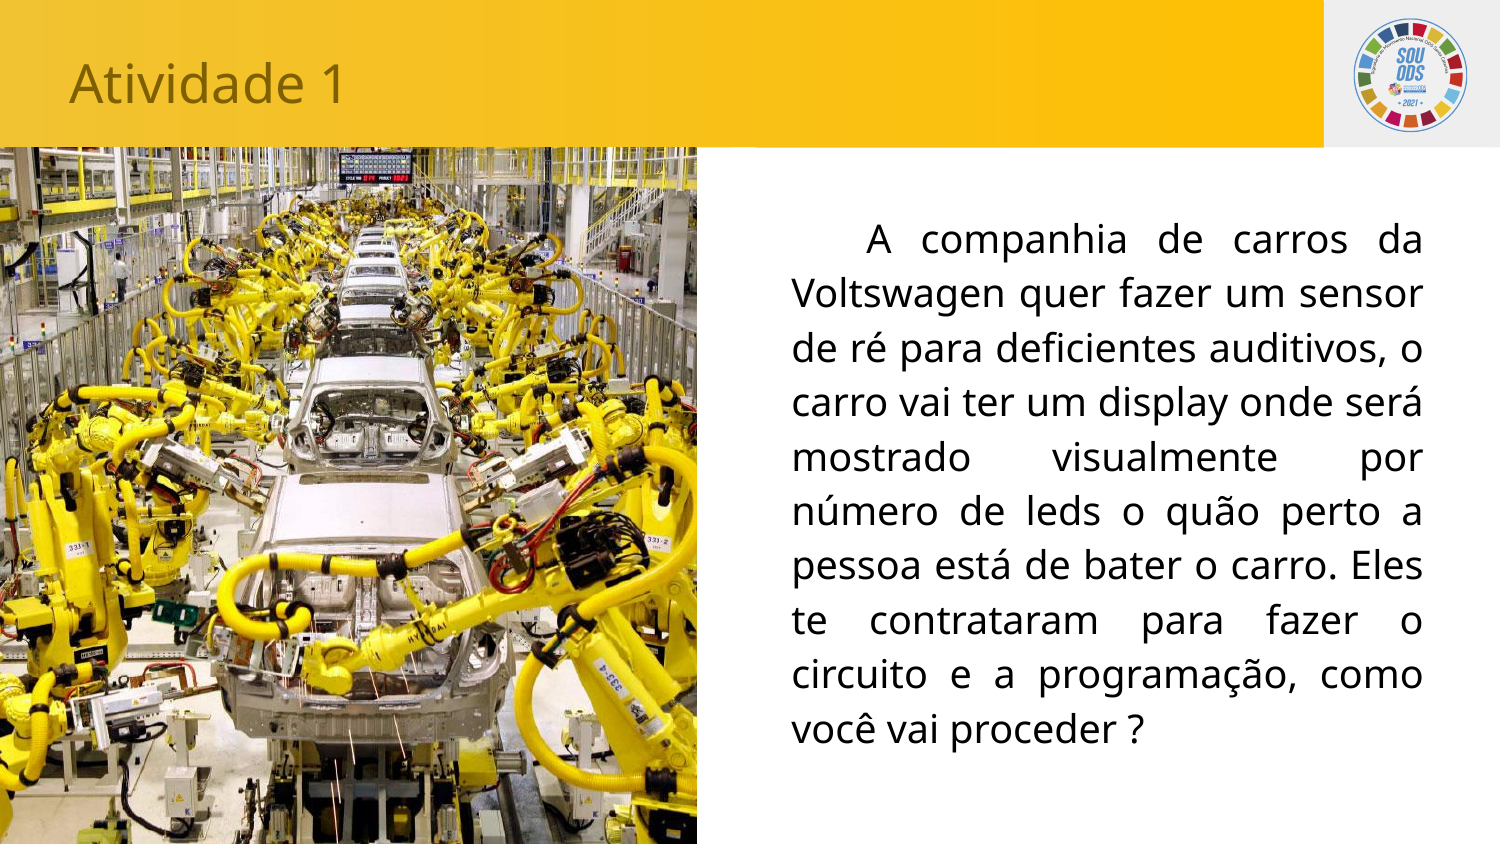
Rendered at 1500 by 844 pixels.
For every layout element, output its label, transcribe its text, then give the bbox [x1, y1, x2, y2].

picture [0, 147, 697, 844]
picture [1350, 12, 1474, 136]
list A companhia de carros da Voltswagen quer fazer um sensor de ré para deficientes auditivos, o carro vai ter um display onde será mostrado visualmente por número de leds o quão perto a pessoa está de bater o carro. Eles te contrataram para fazer o circuito e a programação, como você vai proceder ? [732, 147, 1484, 844]
title Atividade 1 [54, 34, 1320, 115]
